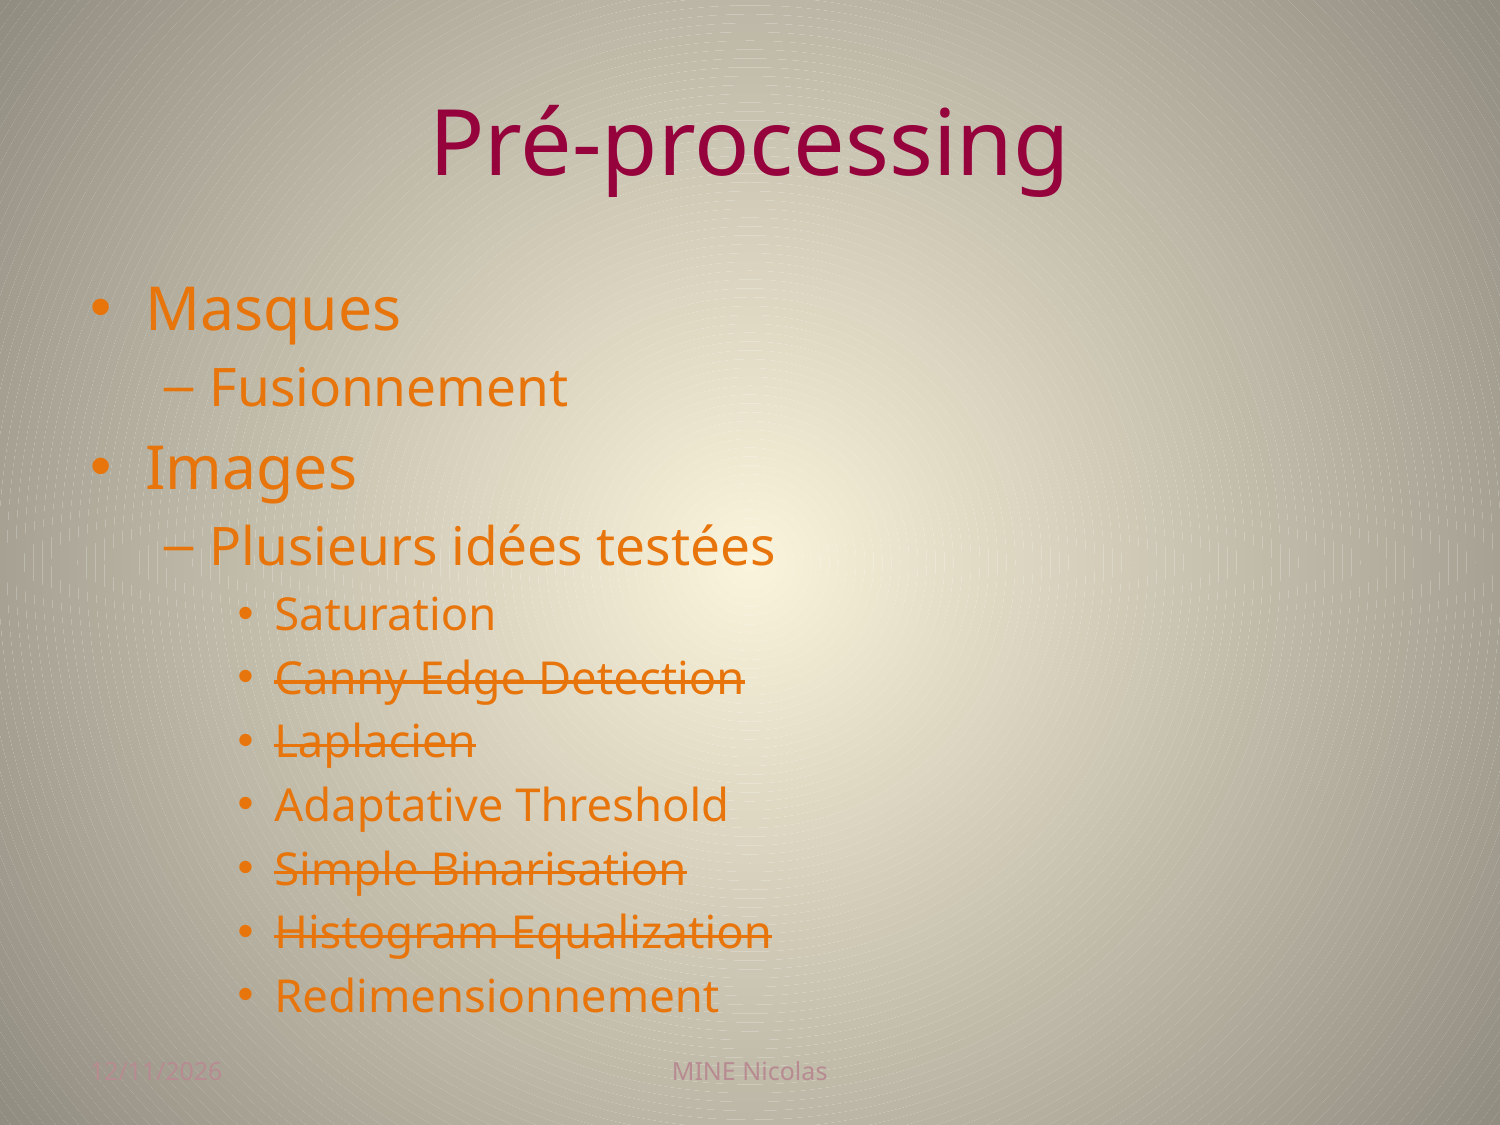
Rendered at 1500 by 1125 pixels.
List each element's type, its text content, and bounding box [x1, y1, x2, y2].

list Masques Fusionnement Images Plusieurs idées testées Saturation Canny Edge Detection Laplacien Adaptative Threshold Simple Binarisation Histogram Equalization Redimensionnement [75, 262, 1425, 1035]
footer MINE Nicolas [512, 1042, 988, 1103]
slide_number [75, 1042, 425, 1103]
title Pré-processing [75, 45, 1425, 233]
